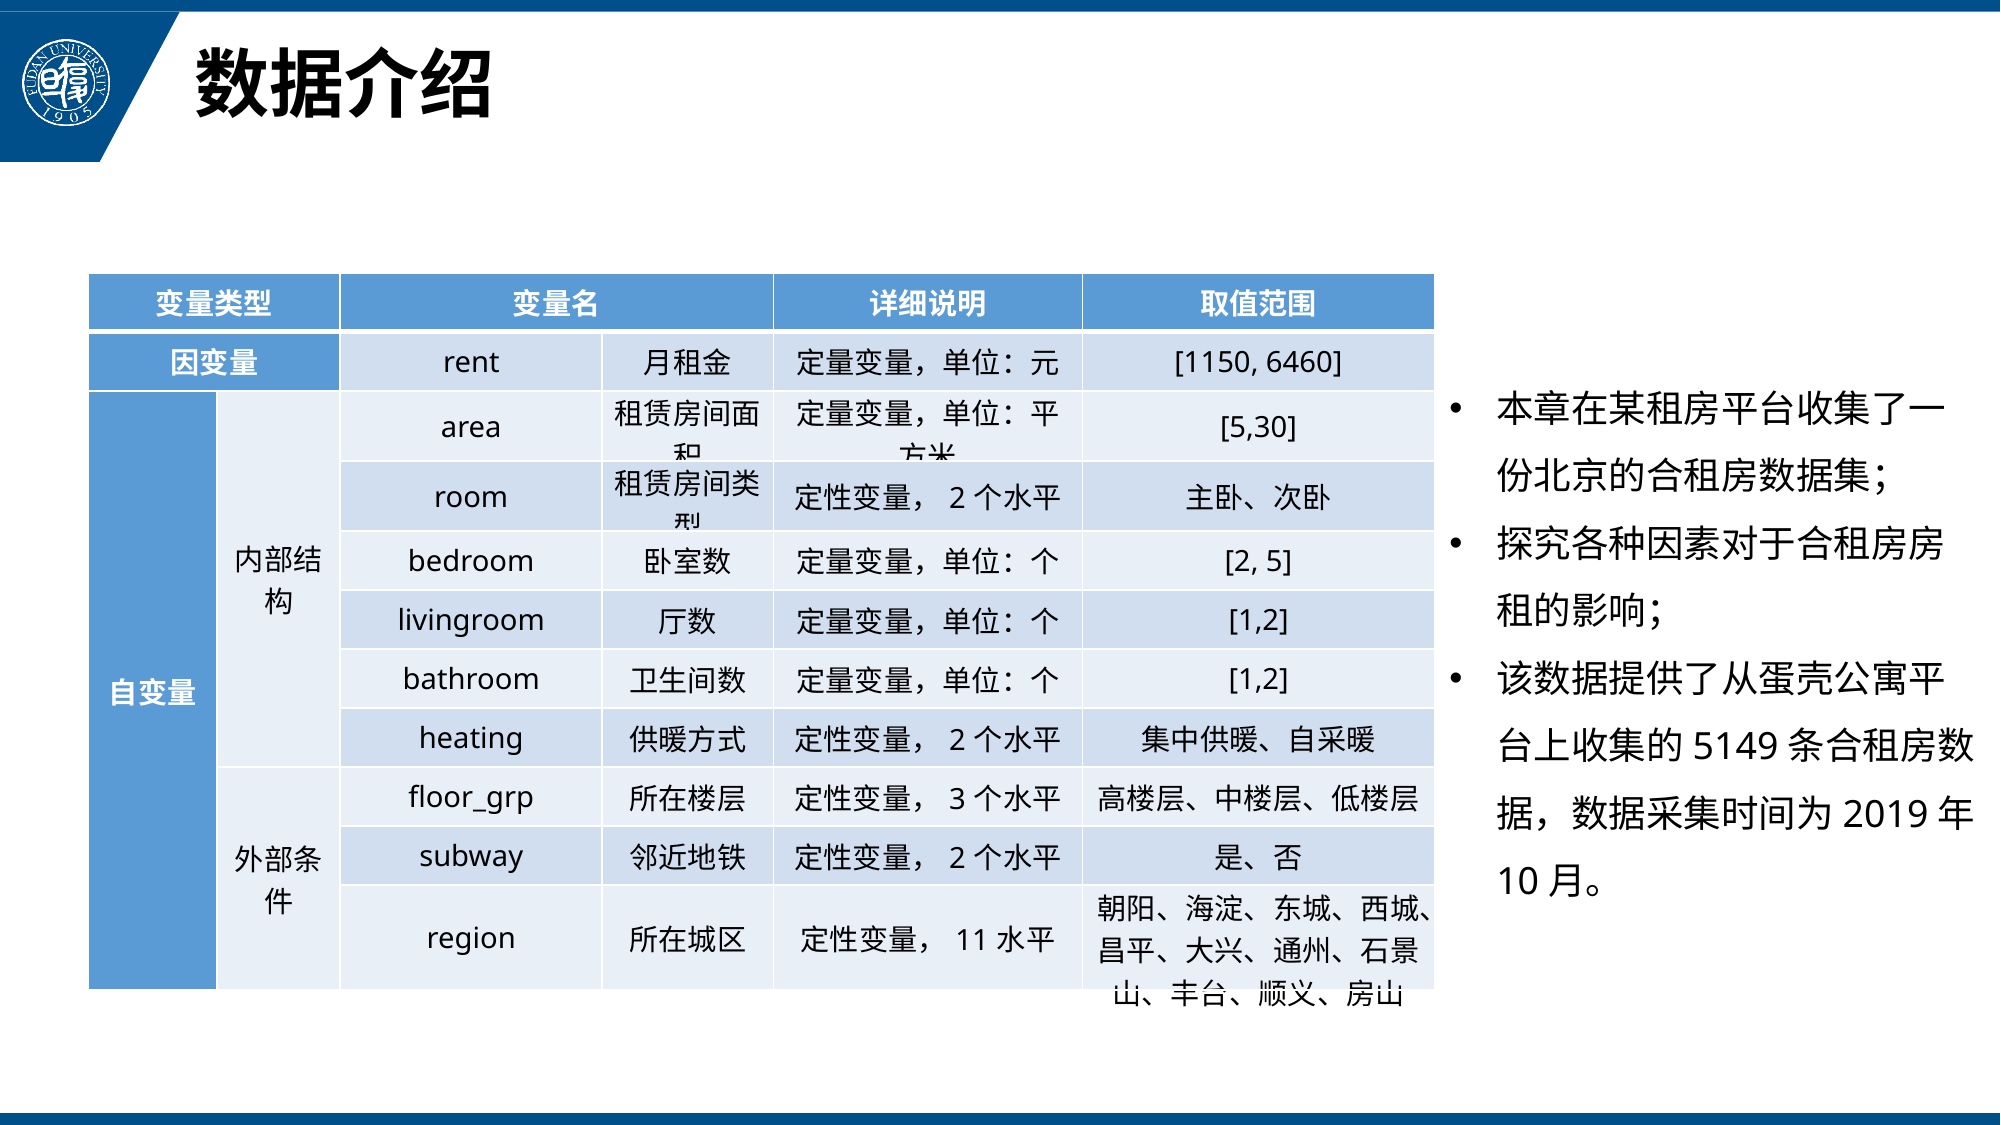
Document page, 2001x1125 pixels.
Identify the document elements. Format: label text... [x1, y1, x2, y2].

table_cell area [341, 392, 601, 460]
table_cell region [341, 886, 601, 989]
table_cell 是、否 [1083, 827, 1434, 884]
table_cell 集中供暖、自采暖 [1083, 709, 1434, 766]
table_cell 定性变量，2个水平 [774, 709, 1082, 766]
table_header 变量类型 [89, 274, 339, 329]
table_cell 厅数 [603, 591, 773, 648]
table_cell 朝阳、海淀、东城、西城、昌平、大兴、通州、石景山、丰台、顺义、房山 [1083, 886, 1434, 989]
table_cell bedroom [341, 532, 601, 589]
table_cell 外部条件 [218, 768, 339, 989]
table_cell 自变量 [89, 392, 216, 989]
table_cell 供暖方式 [603, 709, 773, 766]
table_cell [2, 5] [1083, 532, 1434, 589]
table_cell 定量变量，单位：元 [774, 334, 1082, 390]
table_cell 定量变量，单位：个 [774, 532, 1082, 589]
table_cell bathroom [341, 650, 601, 707]
table_cell [1,2] [1083, 591, 1434, 648]
table_cell 高楼层、中楼层、低楼层 [1083, 768, 1434, 825]
table_cell heating [341, 709, 601, 766]
table_cell 月租金 [603, 334, 773, 390]
picture [22, 39, 110, 126]
table_cell subway [341, 827, 601, 884]
table_cell 所在楼层 [603, 768, 773, 825]
table_header 取值范围 [1083, 274, 1434, 329]
table_cell [5,30] [1083, 392, 1434, 460]
table_cell floor_grp [341, 768, 601, 825]
table_cell livingroom [341, 591, 601, 648]
table_cell 因变量 [89, 334, 339, 390]
table_cell 卧室数 [603, 532, 773, 589]
table_cell 卫生间数 [603, 650, 773, 707]
table_cell 所在城区 [603, 886, 773, 989]
table_cell room [341, 462, 601, 530]
table_cell 定性变量，11水平 [774, 886, 1082, 989]
table_cell 租赁房间类型 [603, 462, 773, 530]
table_header 变量名 [341, 274, 773, 329]
table_cell 定性变量，2个水平 [774, 462, 1082, 530]
table_cell 定量变量，单位：个 [774, 650, 1082, 707]
table_cell 邻近地铁 [603, 827, 773, 884]
table_cell rent [341, 334, 601, 390]
title 数据介绍 [179, 11, 1863, 162]
table_cell 定量变量，单位：个 [774, 591, 1082, 648]
table_header 详细说明 [774, 274, 1082, 329]
table_cell 内部结构 [218, 392, 339, 766]
table_cell 主卧、次卧 [1083, 462, 1434, 530]
table_cell 定性变量，3个水平 [774, 768, 1082, 825]
table_cell [1,2] [1083, 650, 1434, 707]
table_cell [1150, 6460] [1083, 334, 1434, 390]
table_cell 租赁房间面积 [603, 392, 773, 460]
table_cell 定量变量，单位：平方米 [774, 392, 1082, 460]
text_box 本章在某租房平台收集了一份北京的合租房数据集； 探究各种因素对于合租房房租的影响； 该数据提供了从蛋壳公寓平台上收集的5149条合租房数据，数据采集时间为2019年10月。 [1435, 355, 1993, 910]
table_cell 定性变量，2个水平 [774, 827, 1082, 884]
